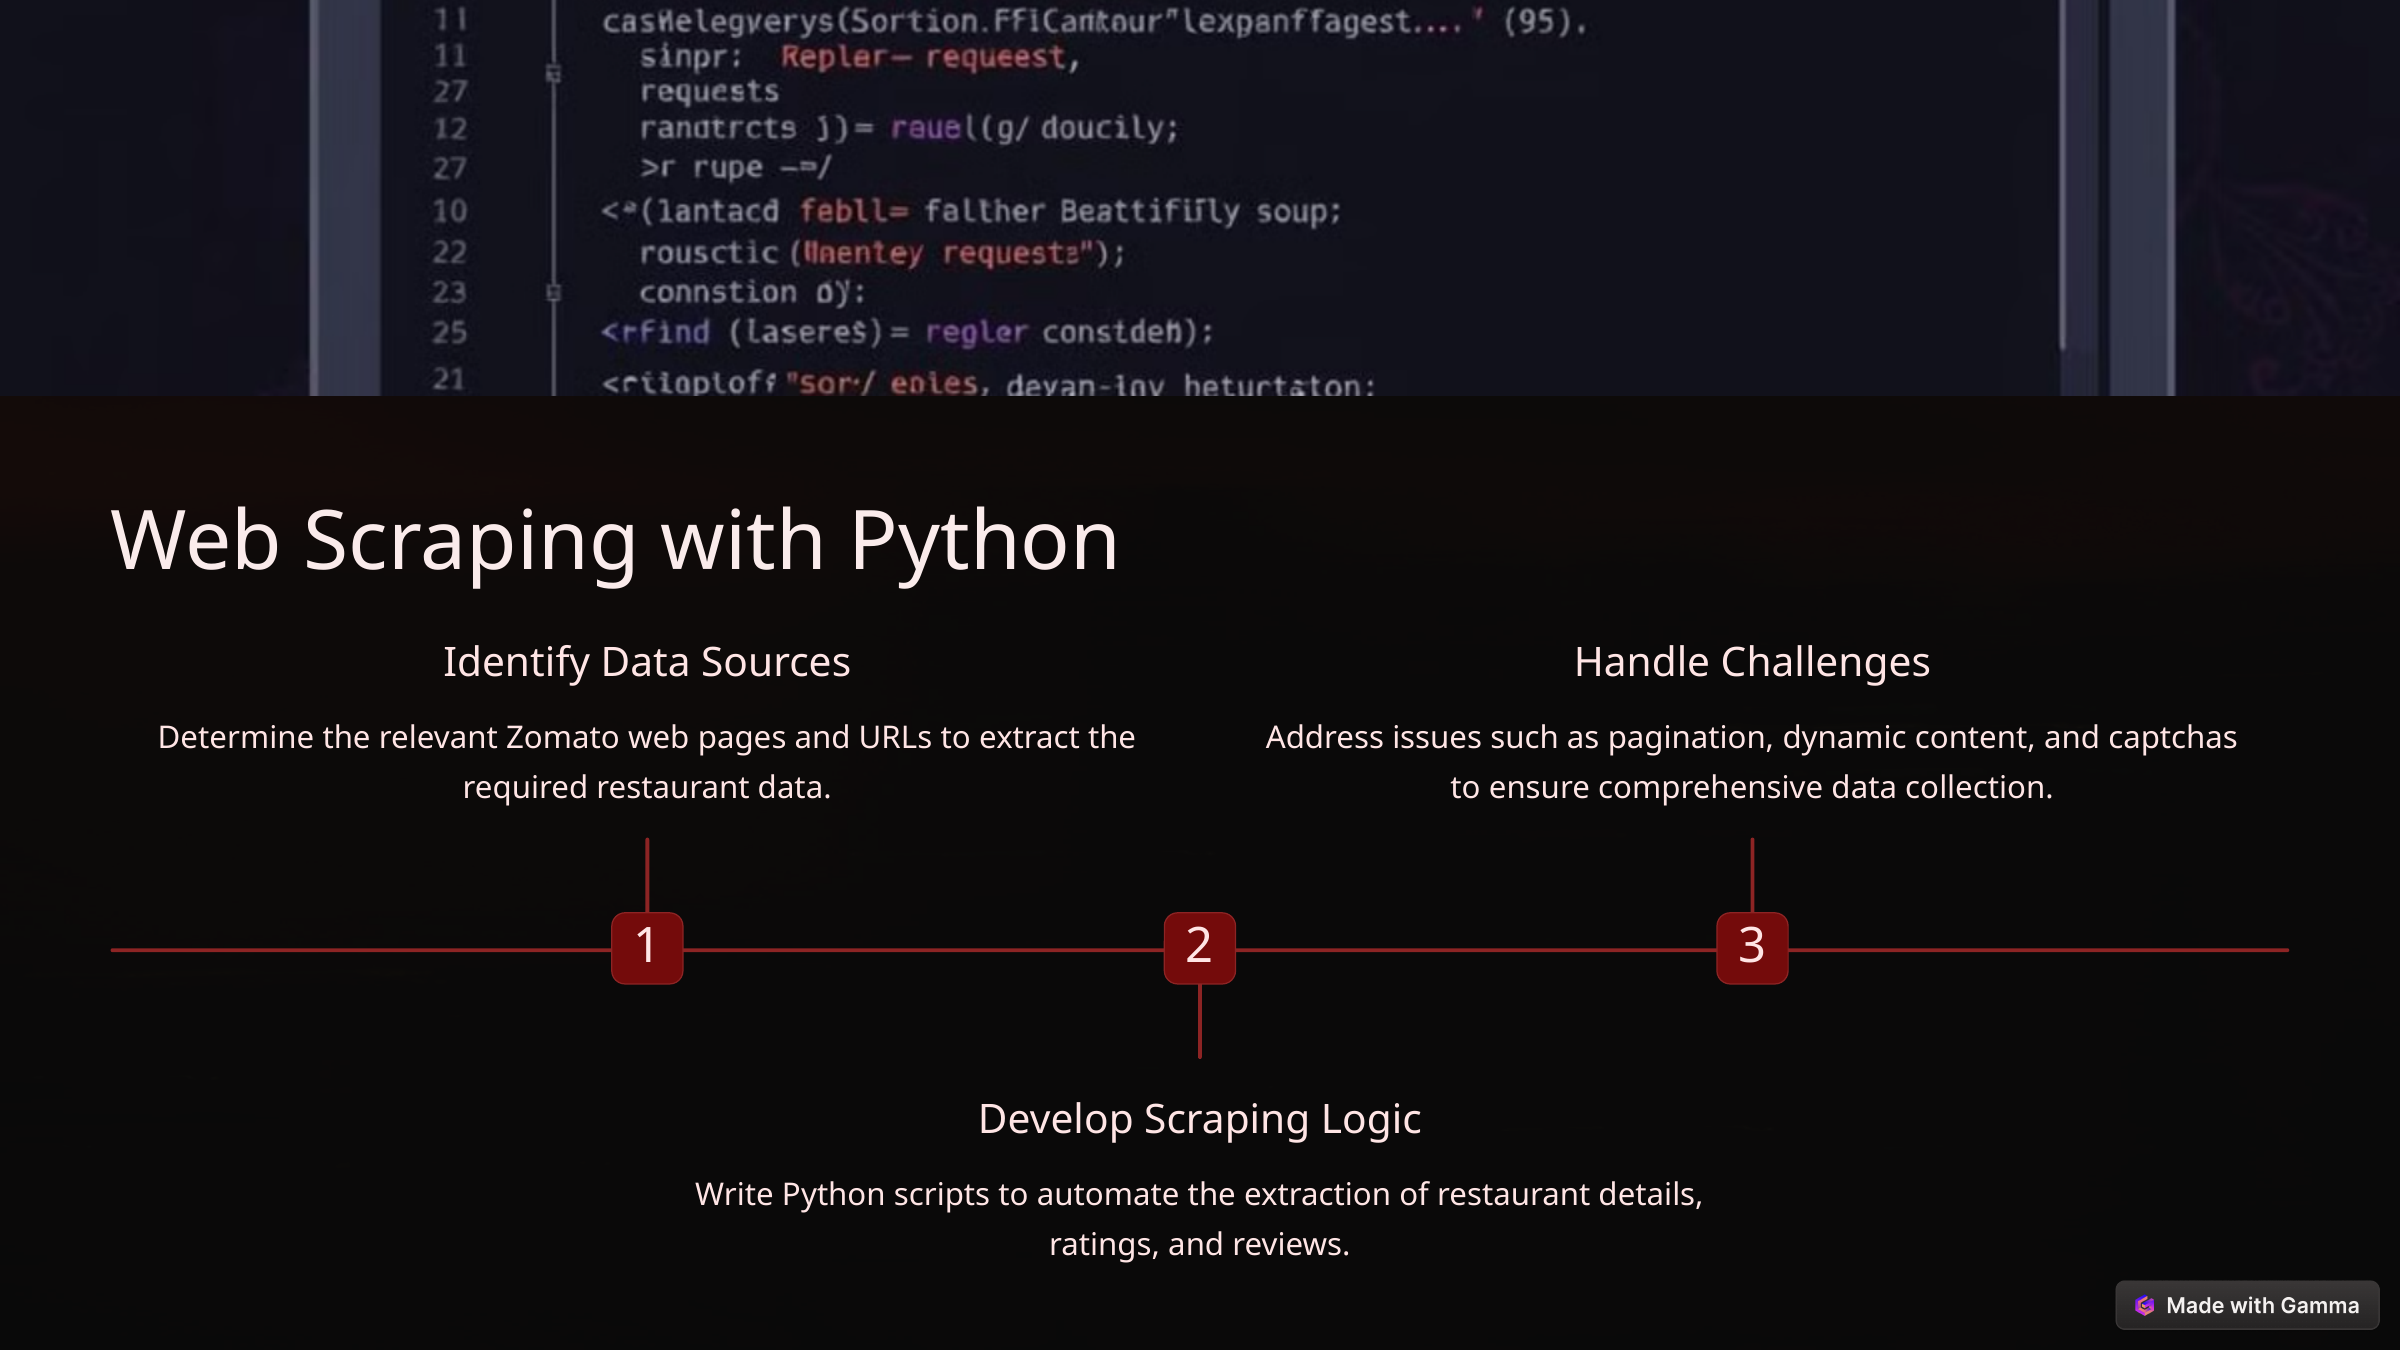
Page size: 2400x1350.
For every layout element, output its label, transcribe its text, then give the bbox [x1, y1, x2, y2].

text_box [1750, 837, 1755, 912]
text_box Determine the relevant Zomato web pages and URLs to extract the required restaurant data. [142, 704, 1153, 806]
text_box [683, 948, 1164, 953]
text_box [110, 948, 611, 953]
text_box [1198, 984, 1202, 1059]
text_box [1236, 948, 1716, 953]
text_box [1164, 912, 1236, 984]
text_box [645, 837, 650, 912]
picture [2106, 1271, 2389, 1339]
text_box 1 [632, 923, 663, 974]
text_box Identify Data Sources [373, 633, 922, 686]
text_box Address issues such as pagination, dynamic content, and captchas to ensure comprehensive data collection. [1247, 704, 2258, 806]
picture [0, 0, 2400, 396]
text_box [1789, 948, 2290, 953]
text_box Develop Scraping Logic [911, 1090, 1489, 1143]
text_box Web Scraping with Python [110, 482, 1376, 587]
text_box [1716, 912, 1789, 984]
text_box 3 [1730, 923, 1775, 974]
text_box [611, 912, 683, 984]
text_box Write Python scripts to automate the extraction of restaurant details, ratings, and reviews. [694, 1161, 1706, 1263]
text_box 2 [1179, 923, 1221, 974]
text_box Handle Challenges [1525, 633, 1981, 686]
